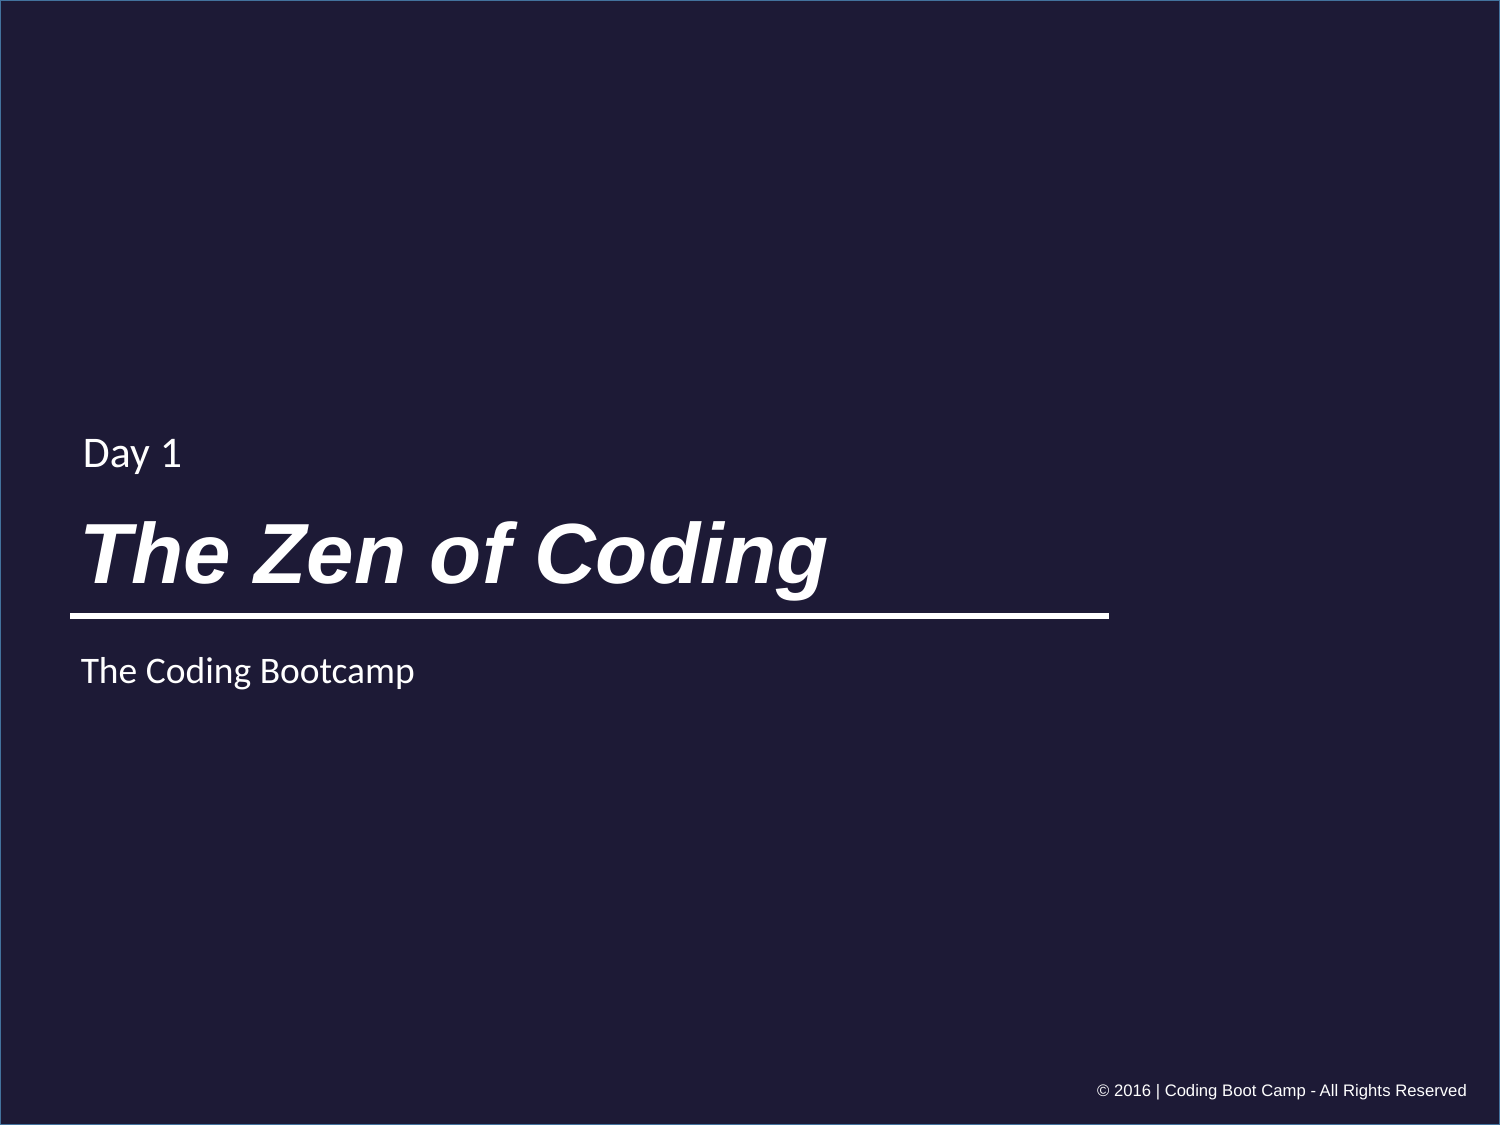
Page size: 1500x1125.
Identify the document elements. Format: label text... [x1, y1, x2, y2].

list Day 1 [67, 422, 511, 485]
text_box The Coding Bootcamp [66, 638, 431, 699]
title The Zen of Coding [64, 484, 1415, 628]
